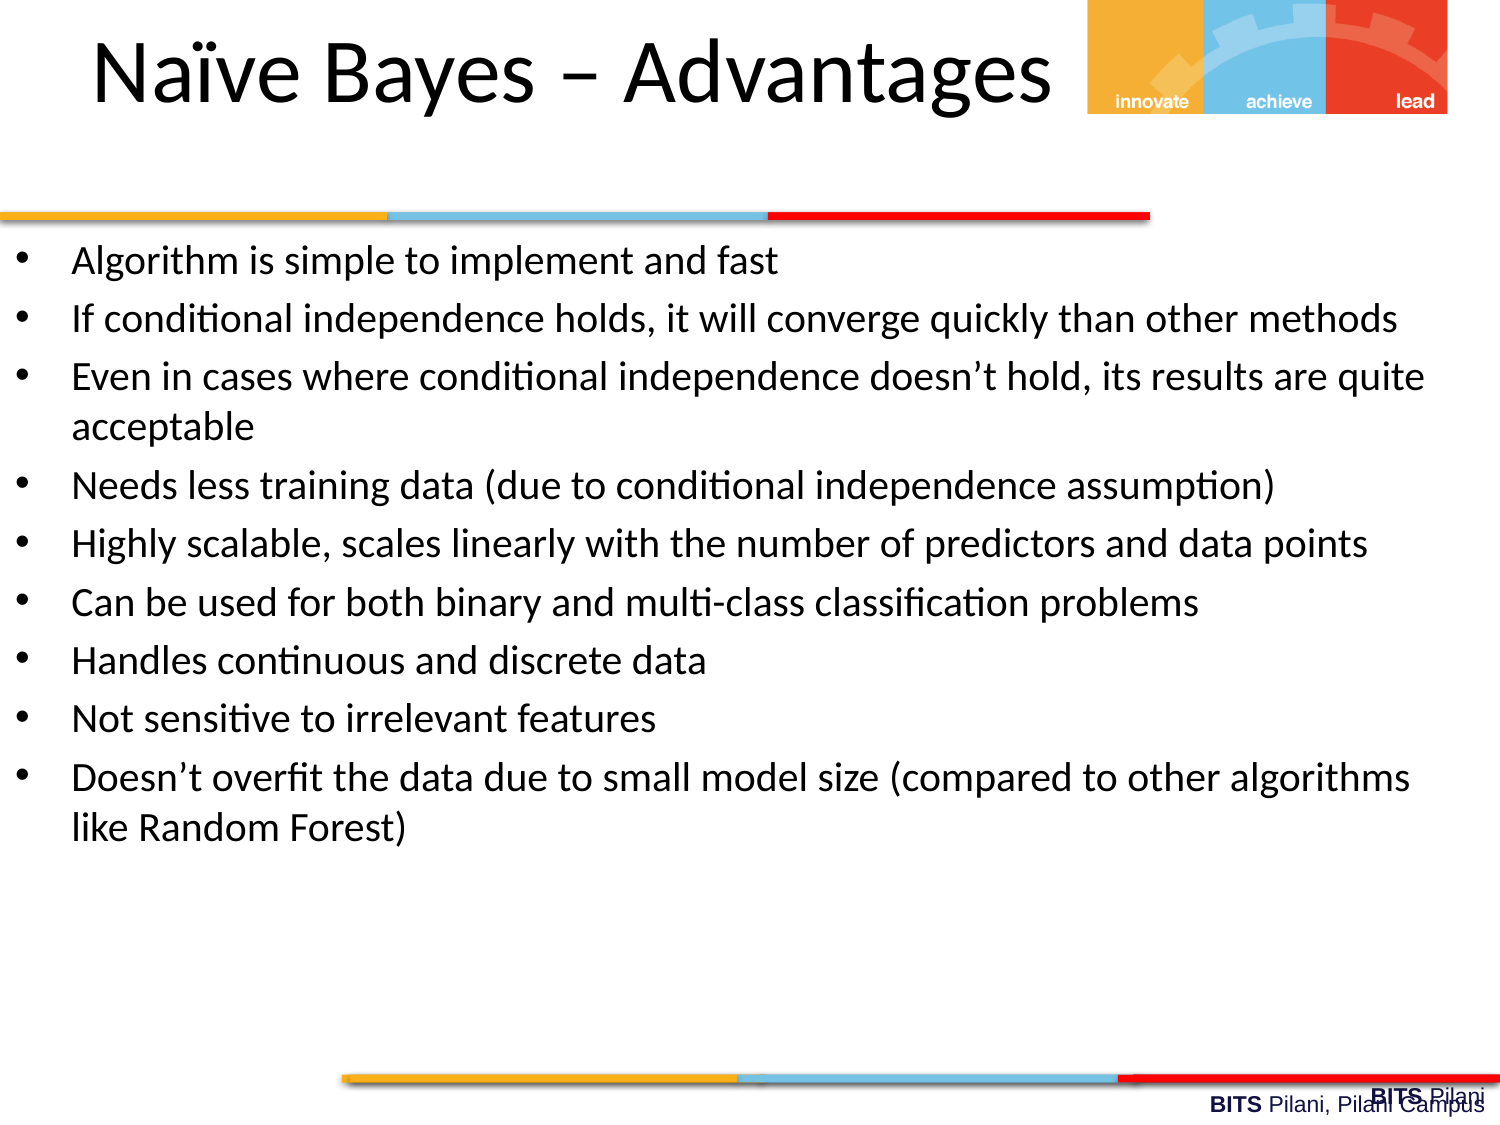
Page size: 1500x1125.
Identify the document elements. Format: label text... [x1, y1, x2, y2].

title Naïve Bayes – Advantages [0, 26, 1147, 152]
list Algorithm is simple to implement and fast If conditional independence holds, it will converge quickly than other methods Even in cases where conditional independence doesn’t hold, its results are quite acceptable Needs less training data (due to conditional independence assumption) Highly scalable, scales linearly with the number of predictors and data points Can be used for both binary and multi-class classification problems Handles continuous and discrete data Not sensitive to irrelevant features Doesn’t overfit the data due to small model size (compared to other algorithms like Random Forest) [0, 224, 1475, 769]
picture [1087, 0, 1448, 114]
